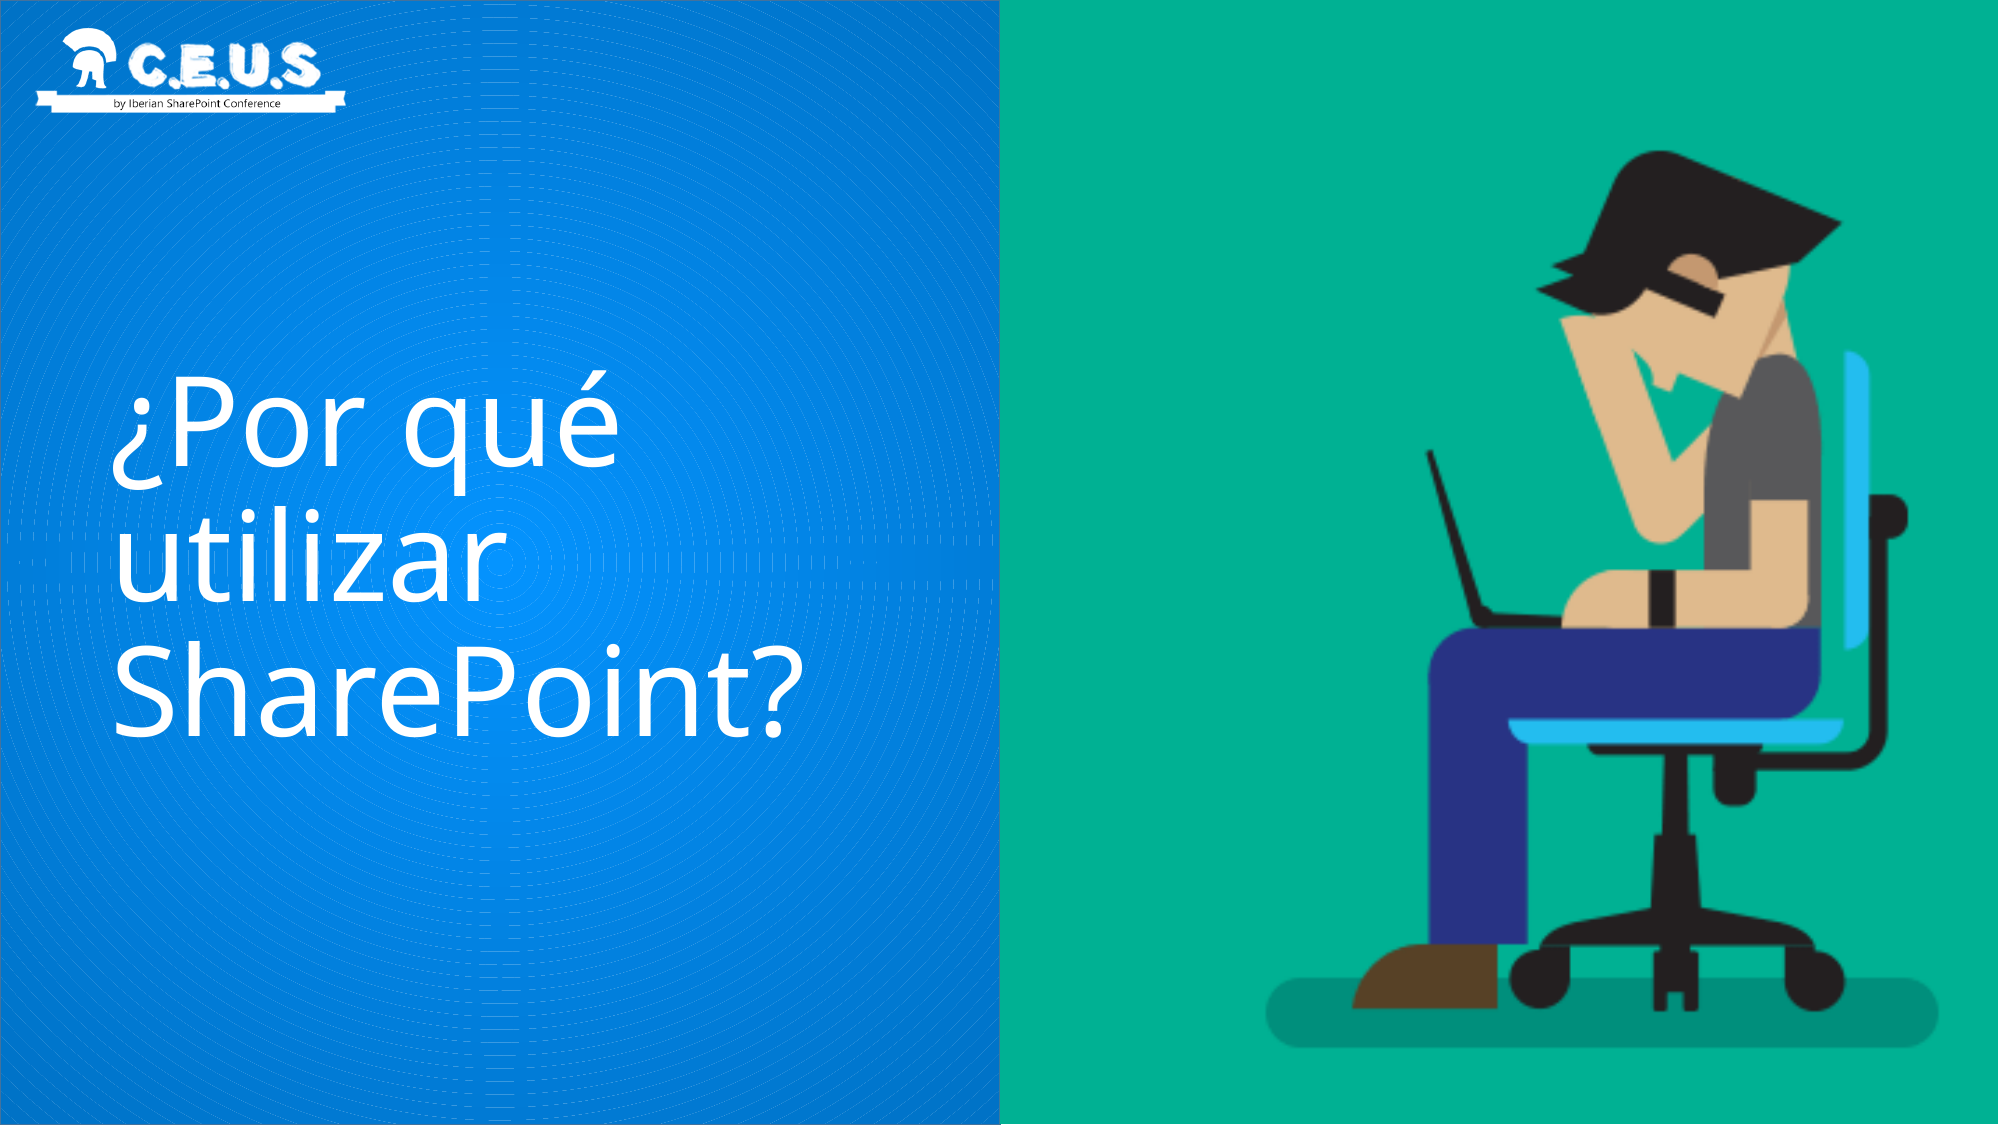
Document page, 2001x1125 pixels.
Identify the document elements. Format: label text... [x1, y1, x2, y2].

picture [999, 0, 2000, 1125]
title ¿Por qué utilizar SharePoint? [94, 142, 905, 979]
picture [25, 16, 353, 126]
